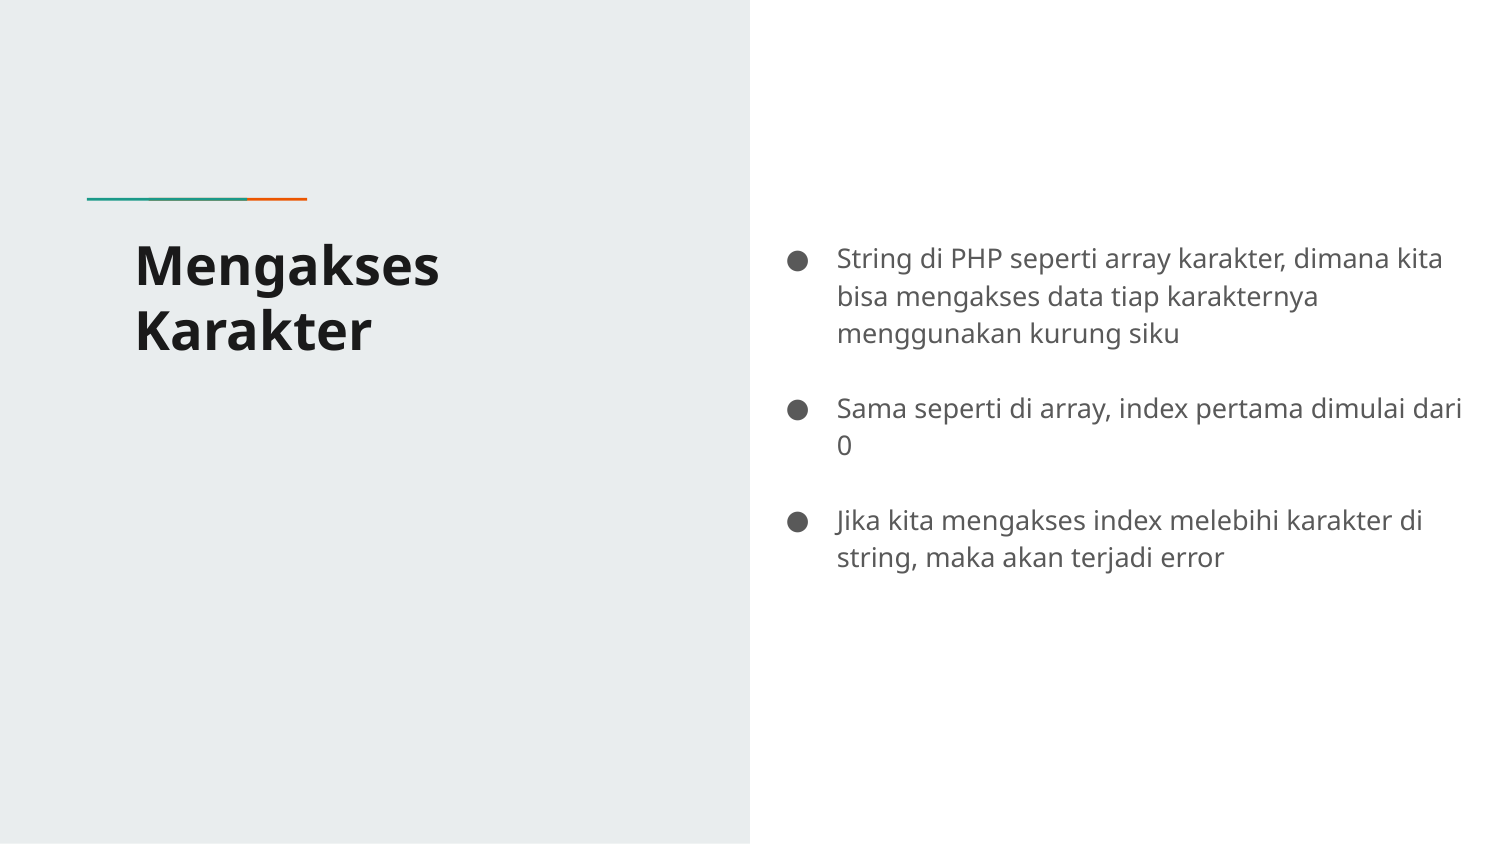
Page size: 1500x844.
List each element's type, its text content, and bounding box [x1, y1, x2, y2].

title Mengakses Karakter [119, 216, 662, 494]
list String di PHP seperti array karakter, dimana kita bisa mengakses data tiap karakternya menggunakan kurung siku Sama seperti di array, index pertama dimulai dari 0 Jika kita mengakses index melebihi karakter di string, maka akan terjadi error [746, 221, 1500, 719]
